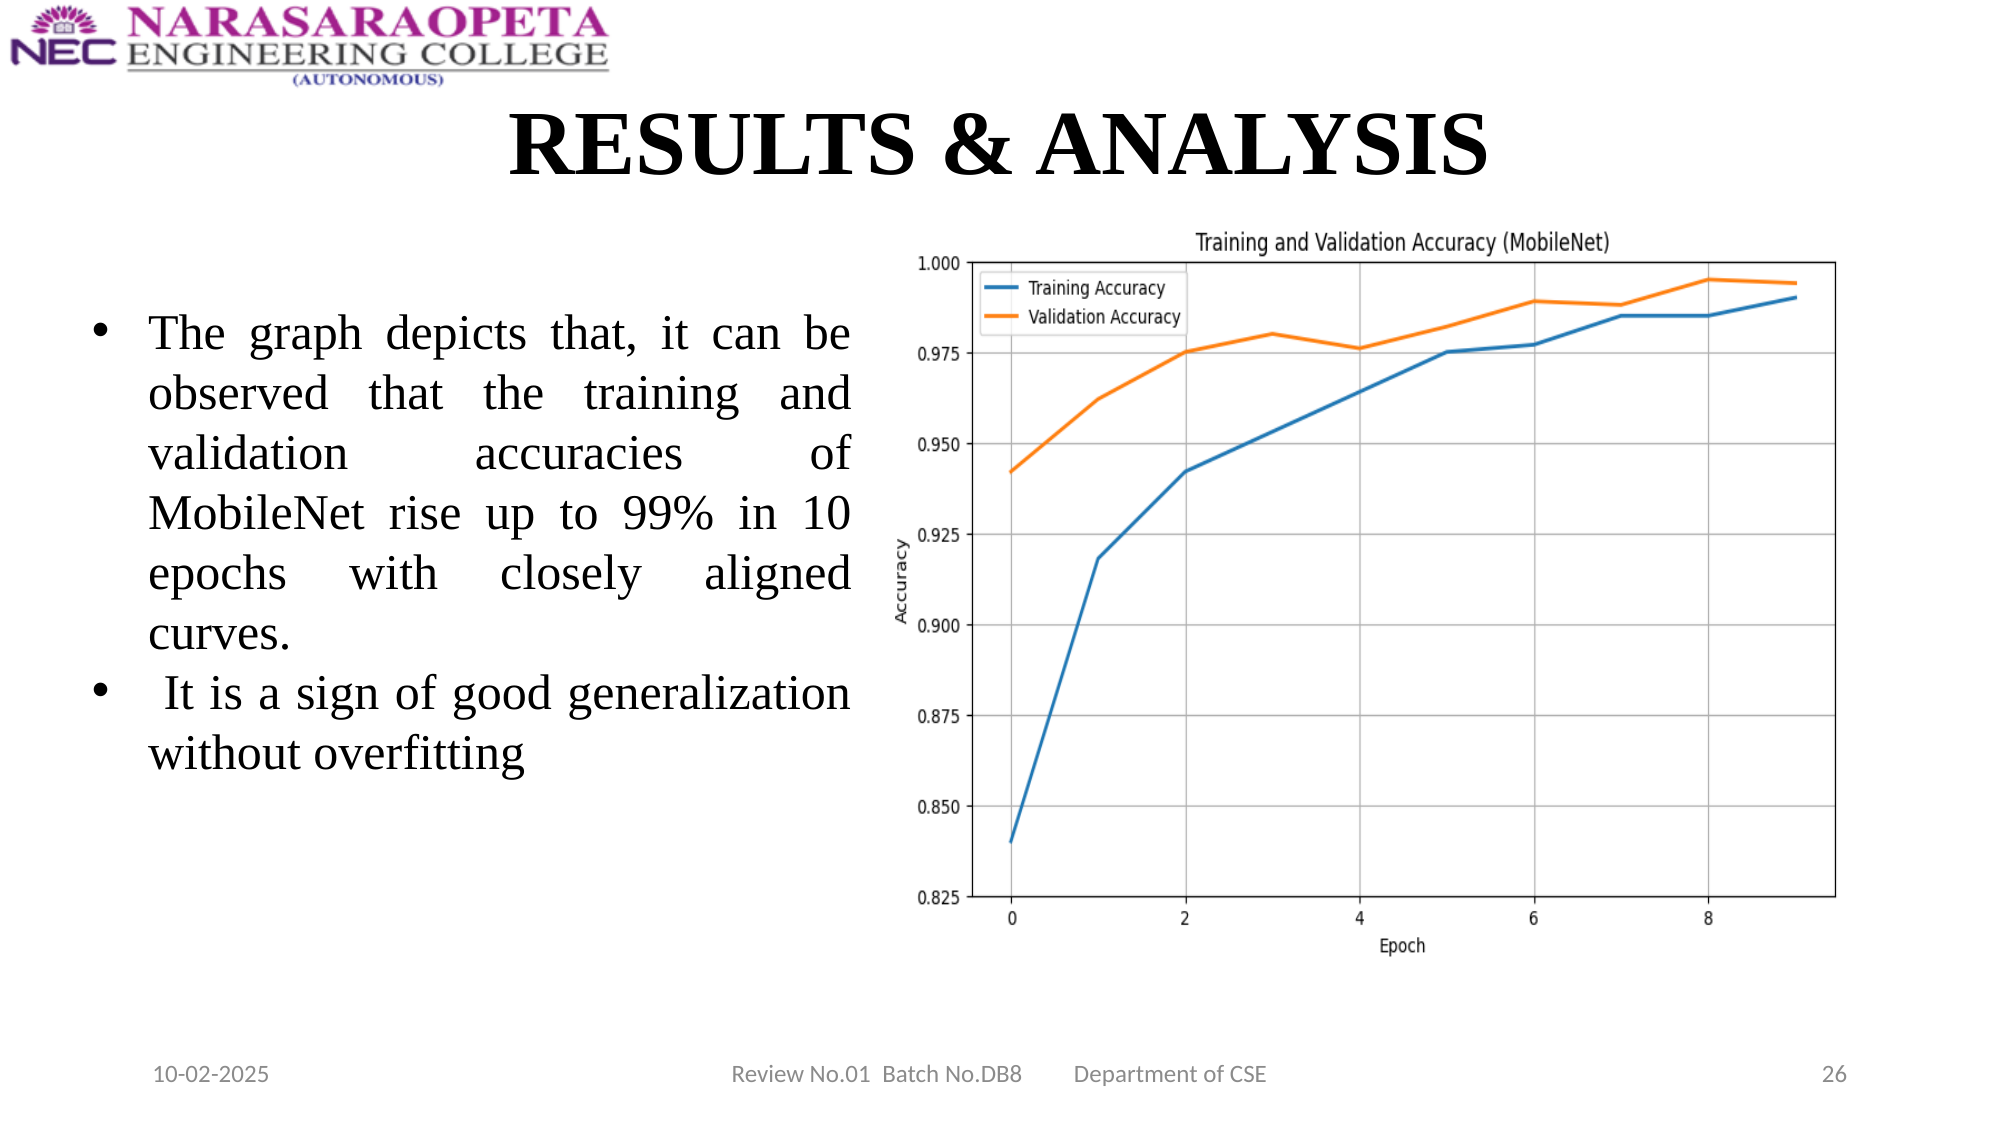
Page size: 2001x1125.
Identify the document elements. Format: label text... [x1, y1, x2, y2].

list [884, 218, 1845, 969]
picture [0, 0, 1280, 719]
footer Review No.01 Batch No.DB8 Department of CSE [662, 1042, 1338, 1103]
title RESULTS & ANALYSIS [137, 70, 1863, 219]
text_box The graph depicts that, it can be observed that the training and validation accuracies of MobileNet rise up to 99% in 10 epochs with closely aligned curves. It is a sign of good generalization without overfitting [77, 292, 867, 1027]
slide_number 26 [1412, 1042, 1863, 1103]
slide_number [137, 1042, 588, 1103]
